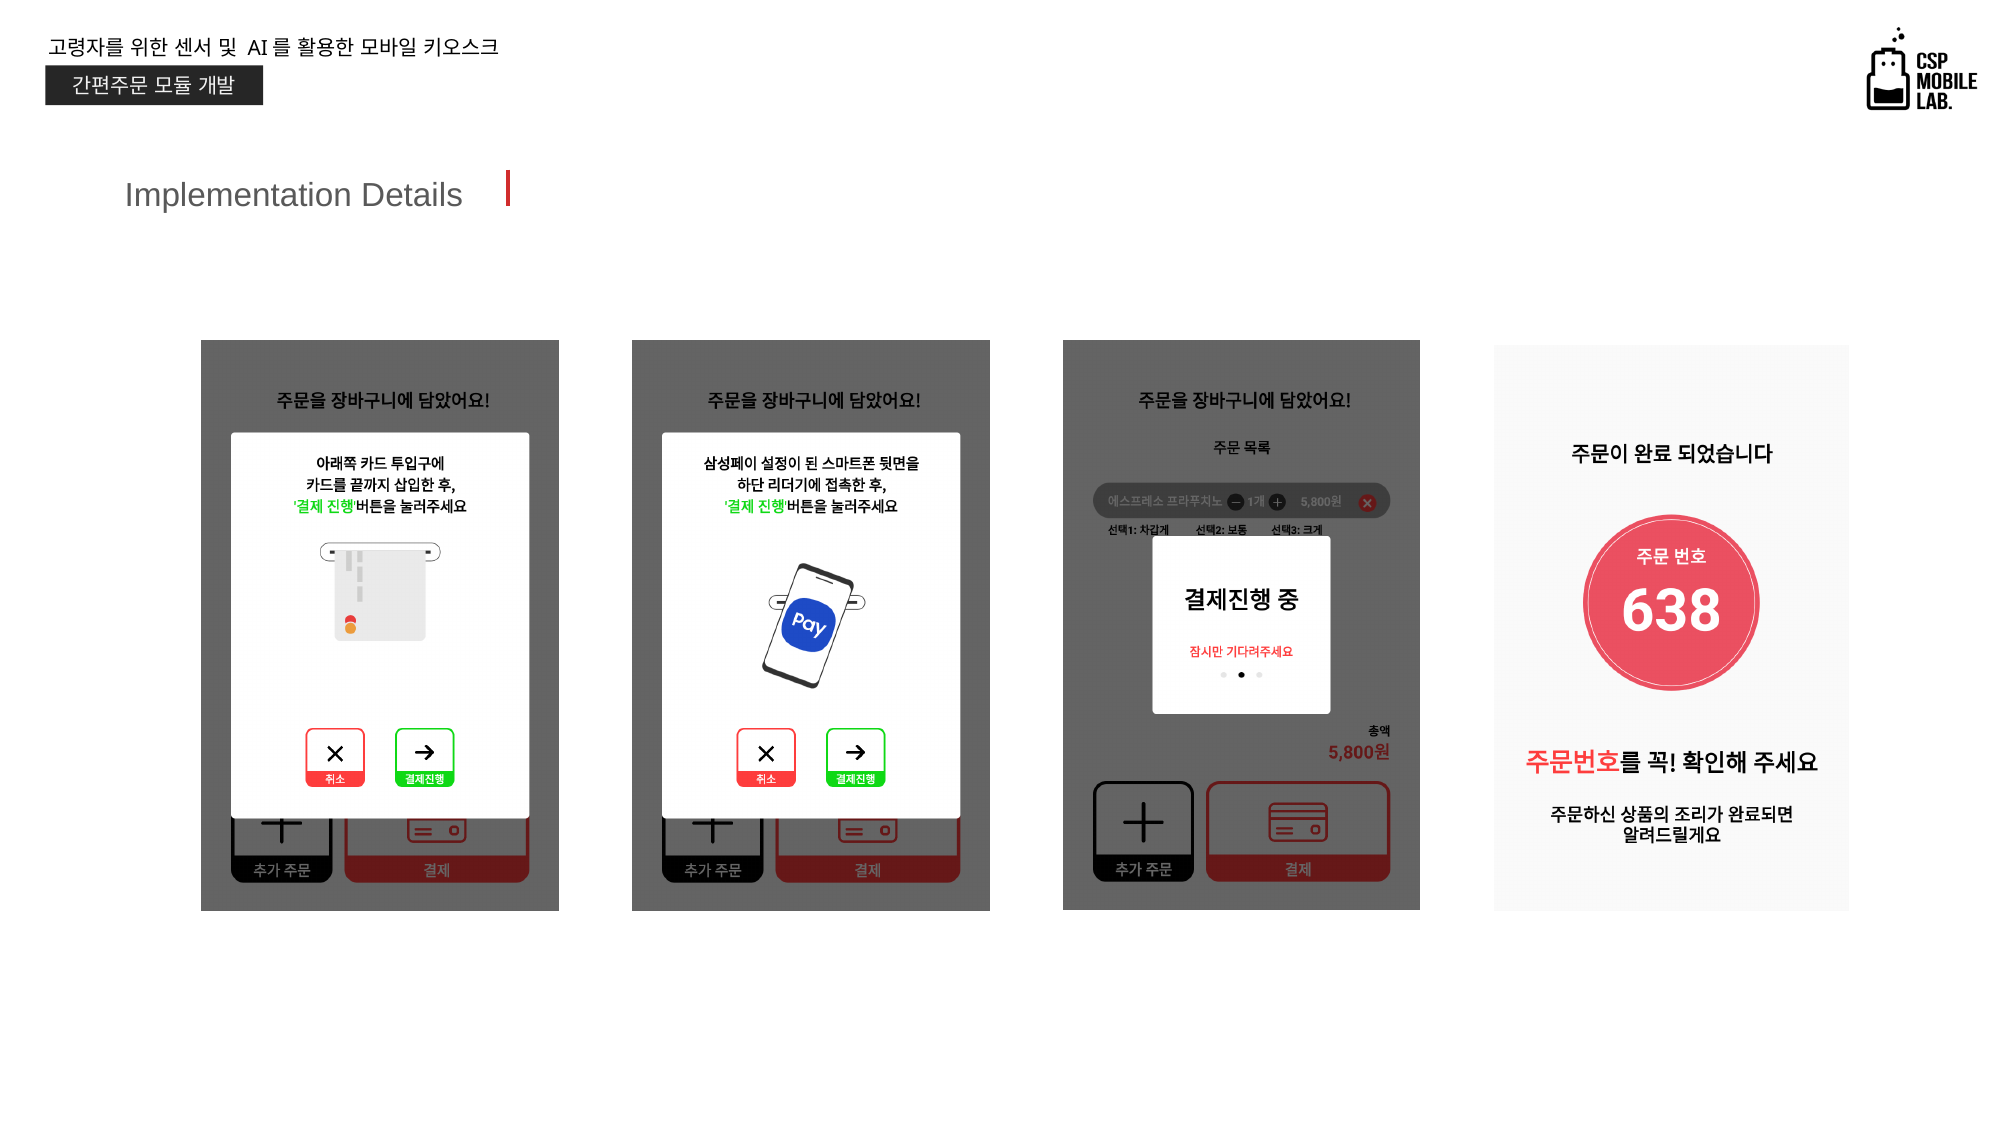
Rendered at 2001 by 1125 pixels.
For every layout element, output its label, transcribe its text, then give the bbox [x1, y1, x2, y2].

text_box 간편주문 모듈 개발 [45, 65, 264, 106]
picture [1494, 345, 1849, 911]
picture [632, 340, 990, 911]
picture [1848, 0, 1995, 147]
text_box Implementation Details [13, 145, 575, 221]
text_box 고령자를 위한 센서 및 AI를 활용한 모바일 키오스크 [0, 14, 575, 68]
picture [1063, 340, 1421, 910]
picture [201, 340, 559, 911]
